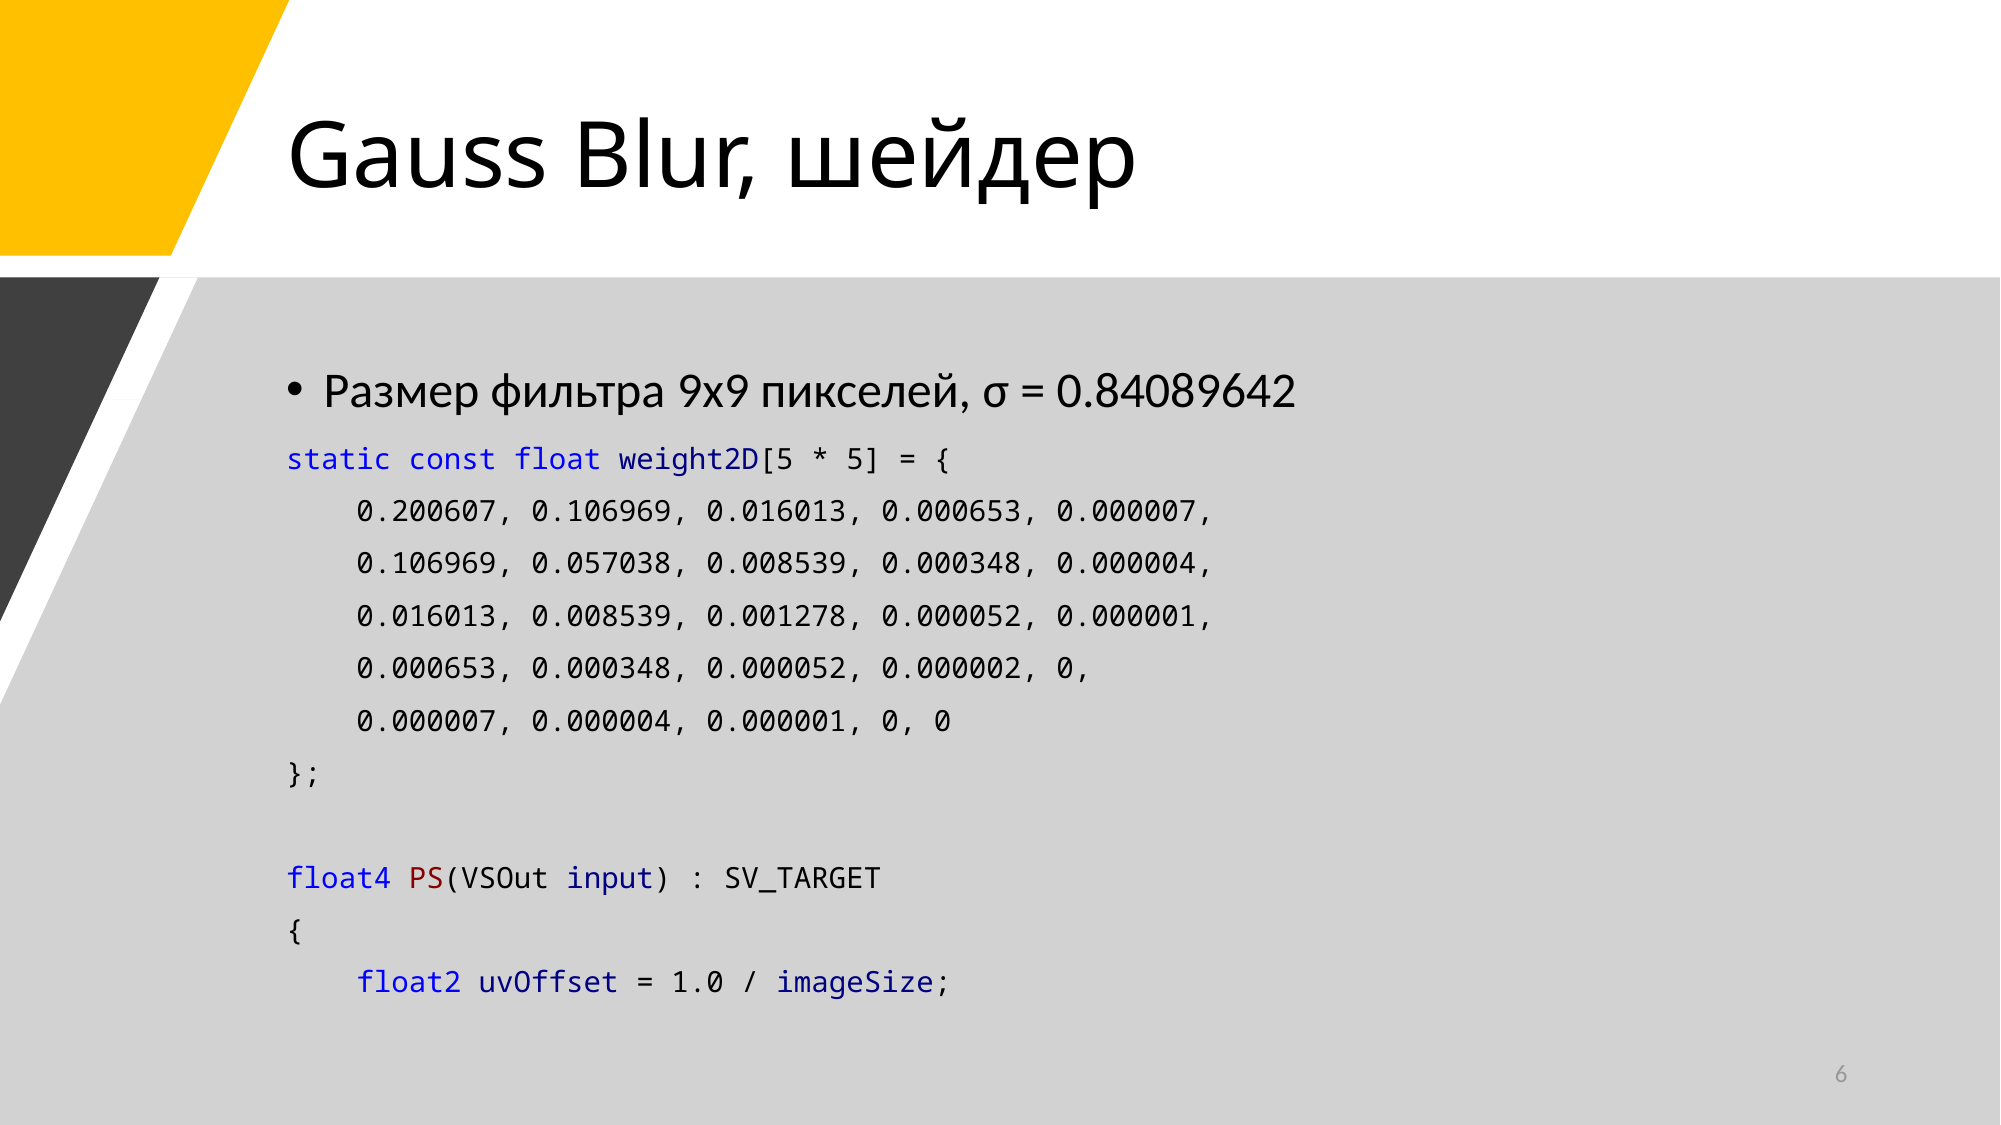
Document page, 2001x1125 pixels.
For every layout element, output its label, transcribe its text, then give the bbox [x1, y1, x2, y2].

title Gauss Blur, шейдер [271, 60, 1808, 255]
text_box [0, 0, 291, 257]
list Размер фильтра 9x9 пикселей, σ = 0.84089642 [271, 356, 1808, 436]
text_box [0, 276, 2000, 1125]
text_box static const float weight2D[5 * 5] = { 0.200607, 0.106969, 0.016013, 0.000653, 0.000007, 0.106969, 0.057038, 0.008539, 0.000348, 0.000004, 0.016013, 0.008539, 0.001278, 0.000052, 0.000001, 0.000653, 0.000348, 0.000052, 0.000002, 0, 0.000007, 0.000004, 0.000001, 0, 0 }; float4 PS(VSOut input) : SV_TARGET { float2 uvOffset = 1.0 / imageSize; [271, 436, 1808, 1043]
text_box [0, 276, 162, 622]
slide_number 6 [1412, 1042, 1863, 1103]
